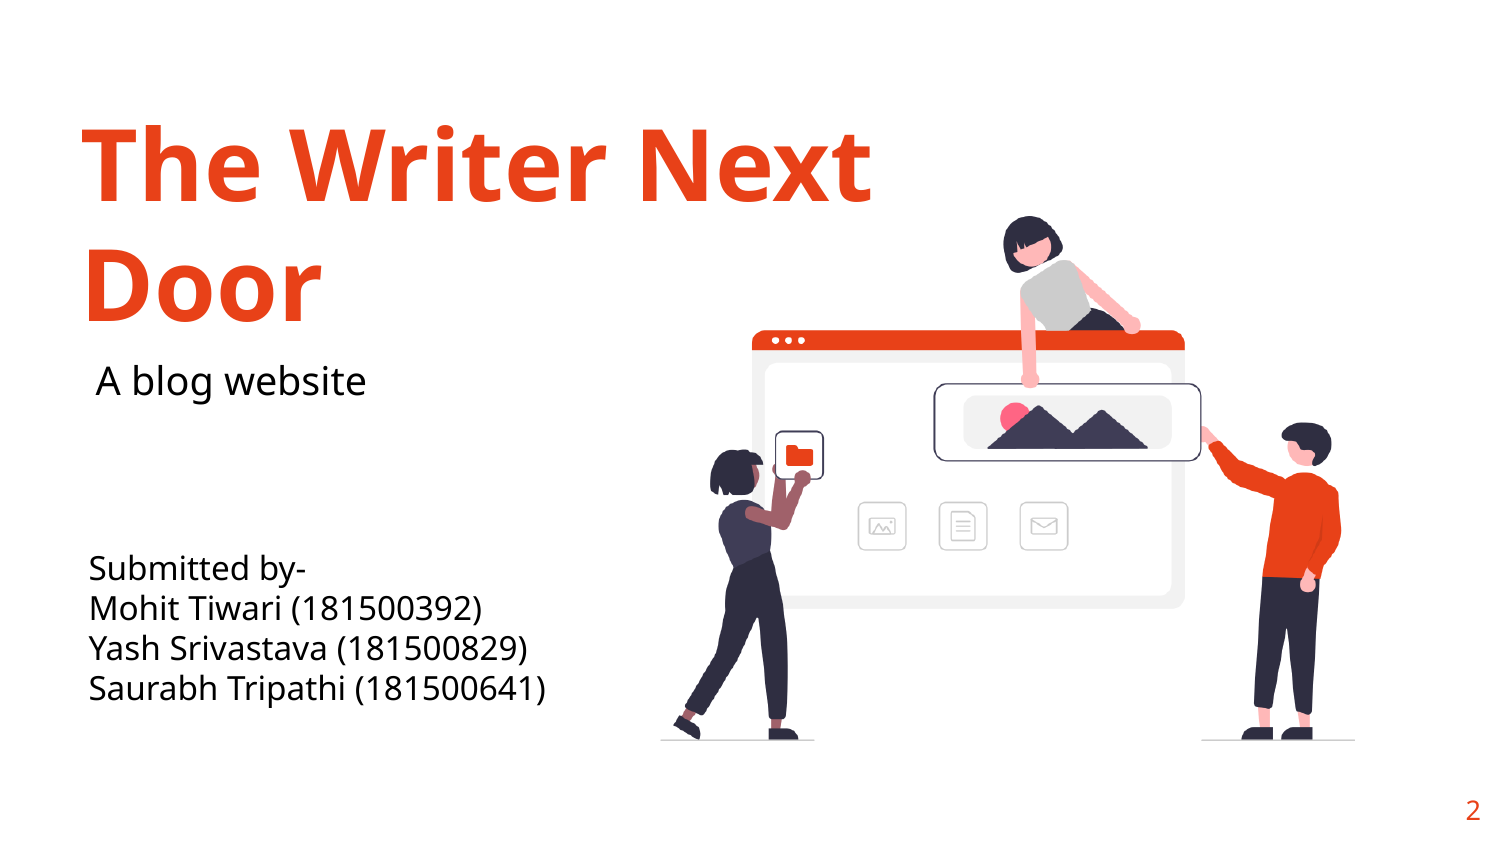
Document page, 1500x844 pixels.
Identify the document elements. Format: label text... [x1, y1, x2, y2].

picture [565, 152, 1451, 804]
slide_number 2 [1391, 779, 1482, 844]
text_box Submitted by- Mohit Tiwari (181500392) Yash Srivastava (181500829) Saurabh Tripathi (181500641) [73, 532, 560, 746]
text_box A blog website [80, 341, 560, 406]
title The Writer Next Door [80, 58, 966, 341]
